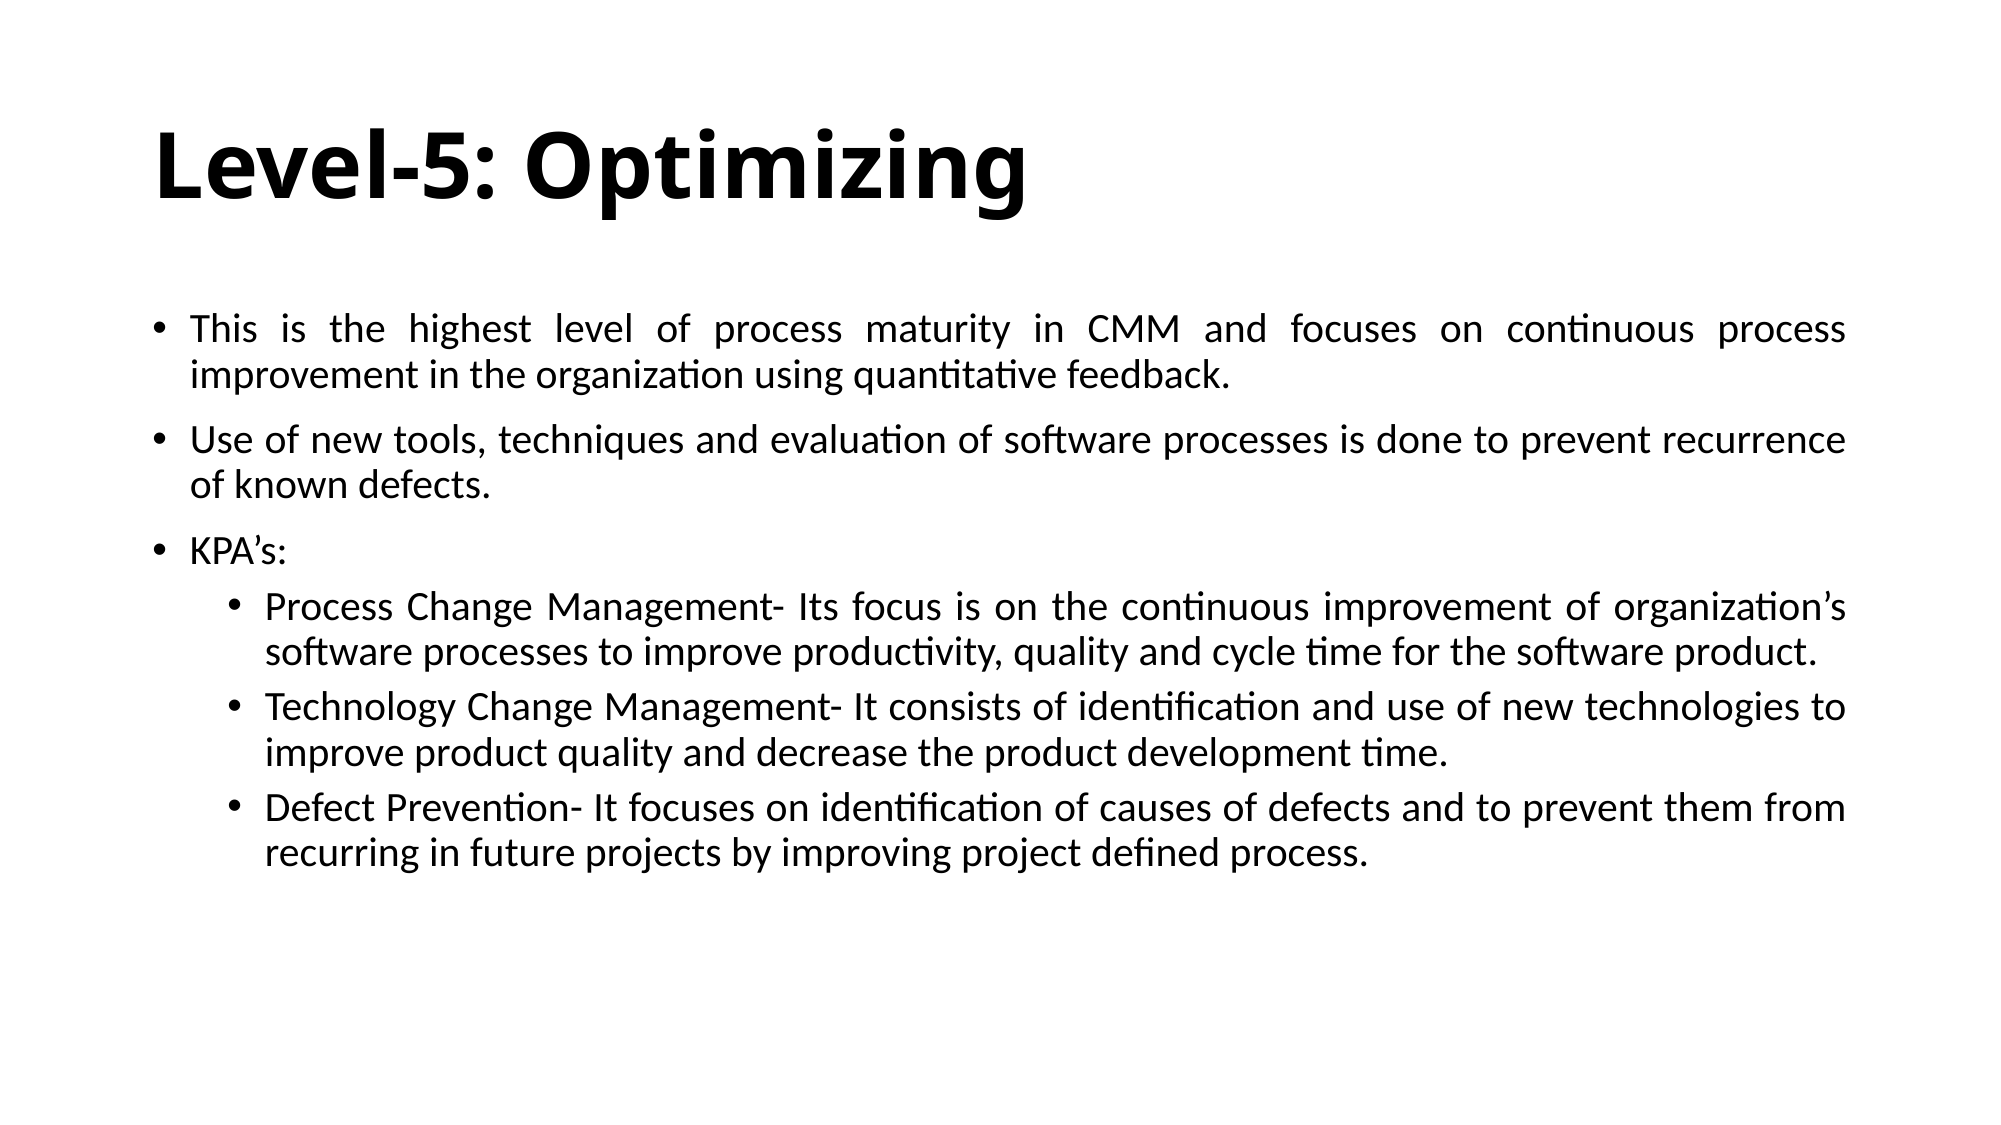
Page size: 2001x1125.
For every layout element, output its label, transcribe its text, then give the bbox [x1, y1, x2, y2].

title Level-5: Optimizing [137, 59, 1863, 278]
list This is the highest level of process maturity in CMM and focuses on continuous process improvement in the organization using quantitative feedback. Use of new tools, techniques and evaluation of software processes is done to prevent recurrence of known defects. KPA’s: Process Change Management- Its focus is on the continuous improvement of organization’s software processes to improve productivity, quality and cycle time for the software product. Technology Change Management- It consists of identification and use of new technologies to improve product quality and decrease the product development time. Defect Prevention- It focuses on identification of causes of defects and to prevent them from recurring in future projects by improving project defined process. [137, 299, 1863, 1014]
